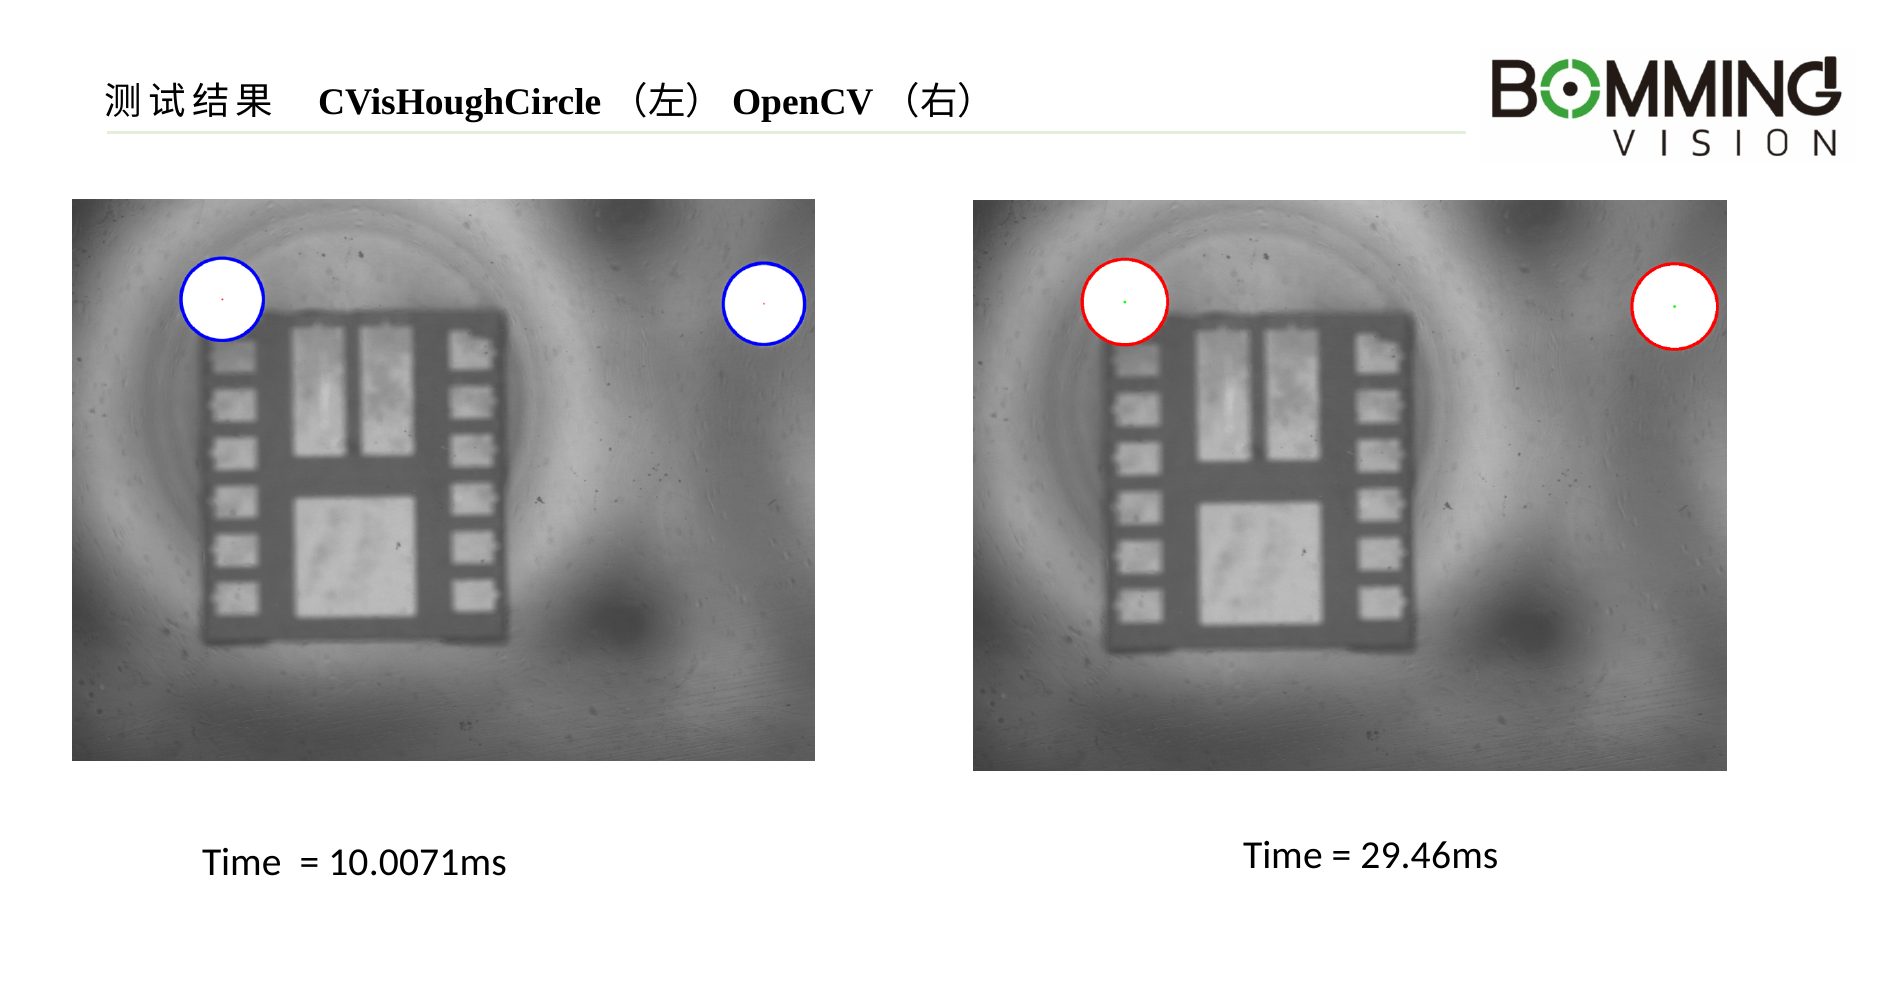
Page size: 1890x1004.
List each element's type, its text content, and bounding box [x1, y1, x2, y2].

picture [1480, 47, 1857, 162]
text_box Time = 29.46ms [1228, 821, 1514, 885]
picture [72, 199, 815, 761]
picture [973, 200, 1727, 771]
text_box Time = 10.0071ms [187, 828, 523, 891]
text_box 测试结果 CVisHoughCircle（左）OpenCV（右） [89, 69, 1010, 130]
